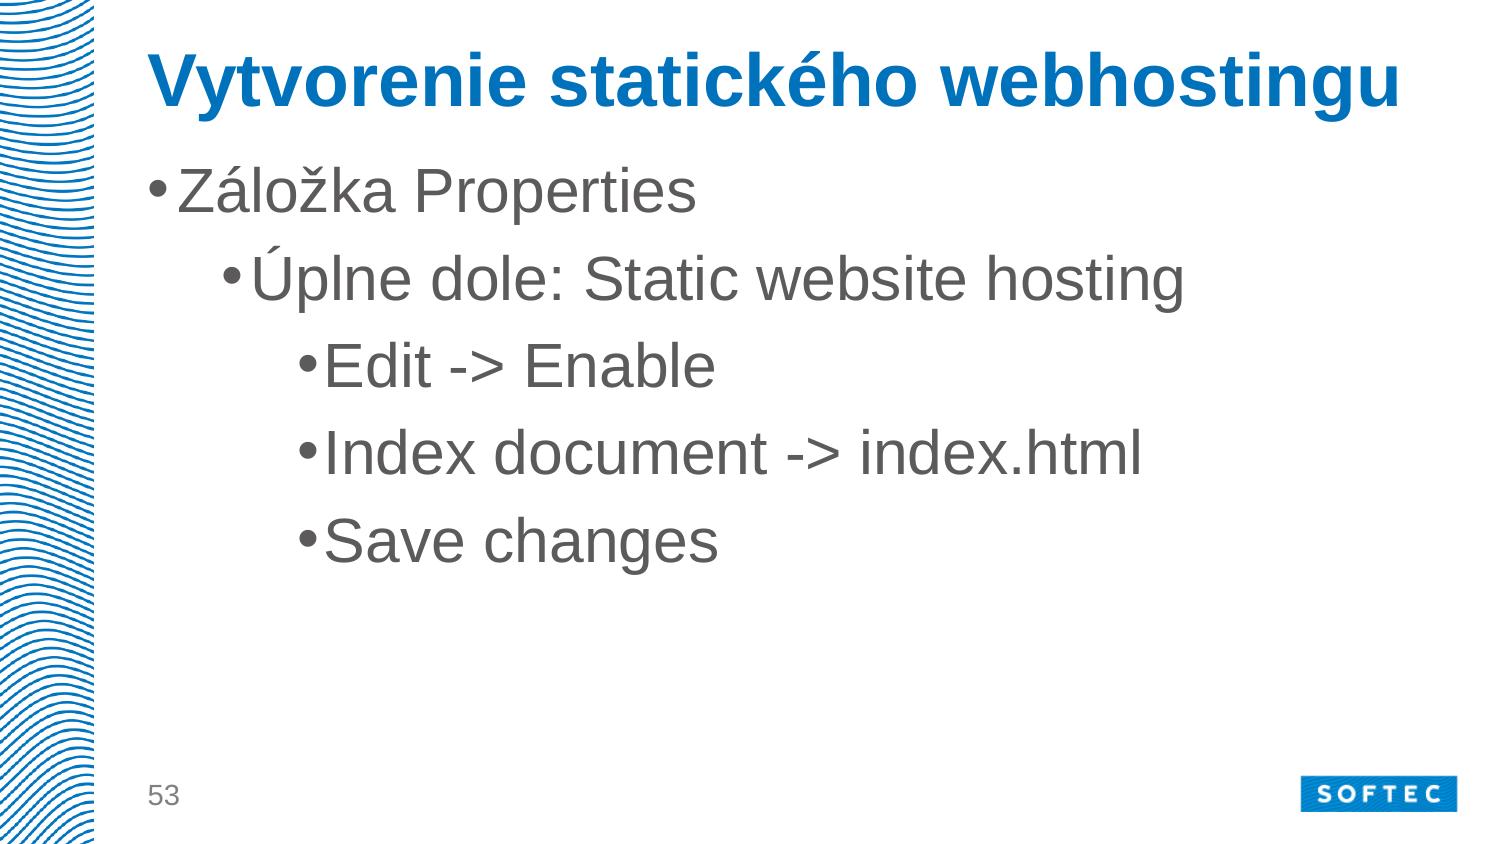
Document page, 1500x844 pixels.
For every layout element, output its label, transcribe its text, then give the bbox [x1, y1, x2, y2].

title Vytvorenie statického webhostingu [147, 41, 1412, 124]
list Záložka Properties Úplne dole: Static website hosting Edit -> Enable Index document -> index.html Save changes [147, 150, 1412, 741]
picture [0, 0, 94, 844]
picture [1297, 772, 1500, 844]
